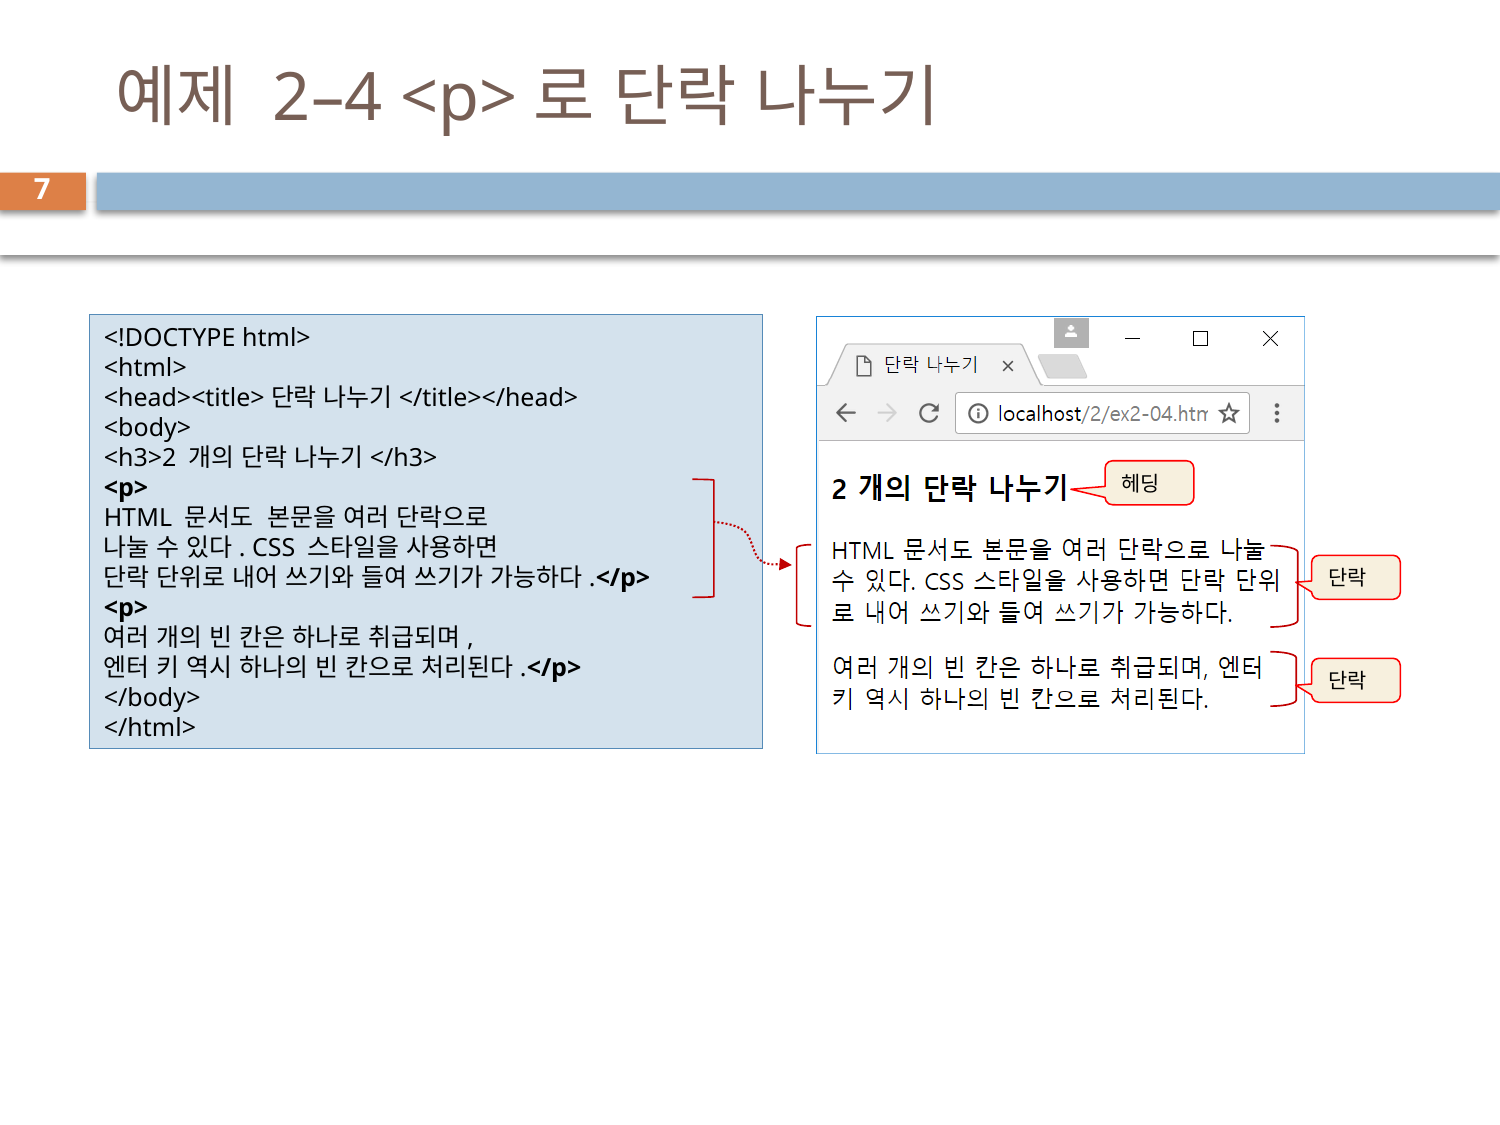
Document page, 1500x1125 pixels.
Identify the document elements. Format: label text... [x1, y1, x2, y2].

text_box <!DOCTYPE html> <html> <head><title>단락 나누기</title></head> <body> <h3>2 개의 단락 나누기</h3> <p> HTML 문서도 본문을 여러 단락으로 나눌 수 있다. CSS 스타일을 사용하면 단락 단위로 내어 쓰기와 들여 쓰기가 가능하다.</p> <p> 여러 개의 빈 칸은 하나로 취급되며, 엔터 키 역시 하나의 빈 칸으로 처리된다.</p> </body> </html> [89, 314, 763, 749]
text_box [692, 478, 715, 599]
title 예제 2–4 <p>로 단락 나누기 [100, 37, 1438, 149]
text_box [713, 520, 792, 571]
slide_number 7 [0, 170, 87, 211]
picture [815, 316, 1305, 755]
text_box [795, 543, 809, 627]
text_box 단락 [1311, 555, 1401, 600]
text_box 단락 [1311, 658, 1401, 703]
